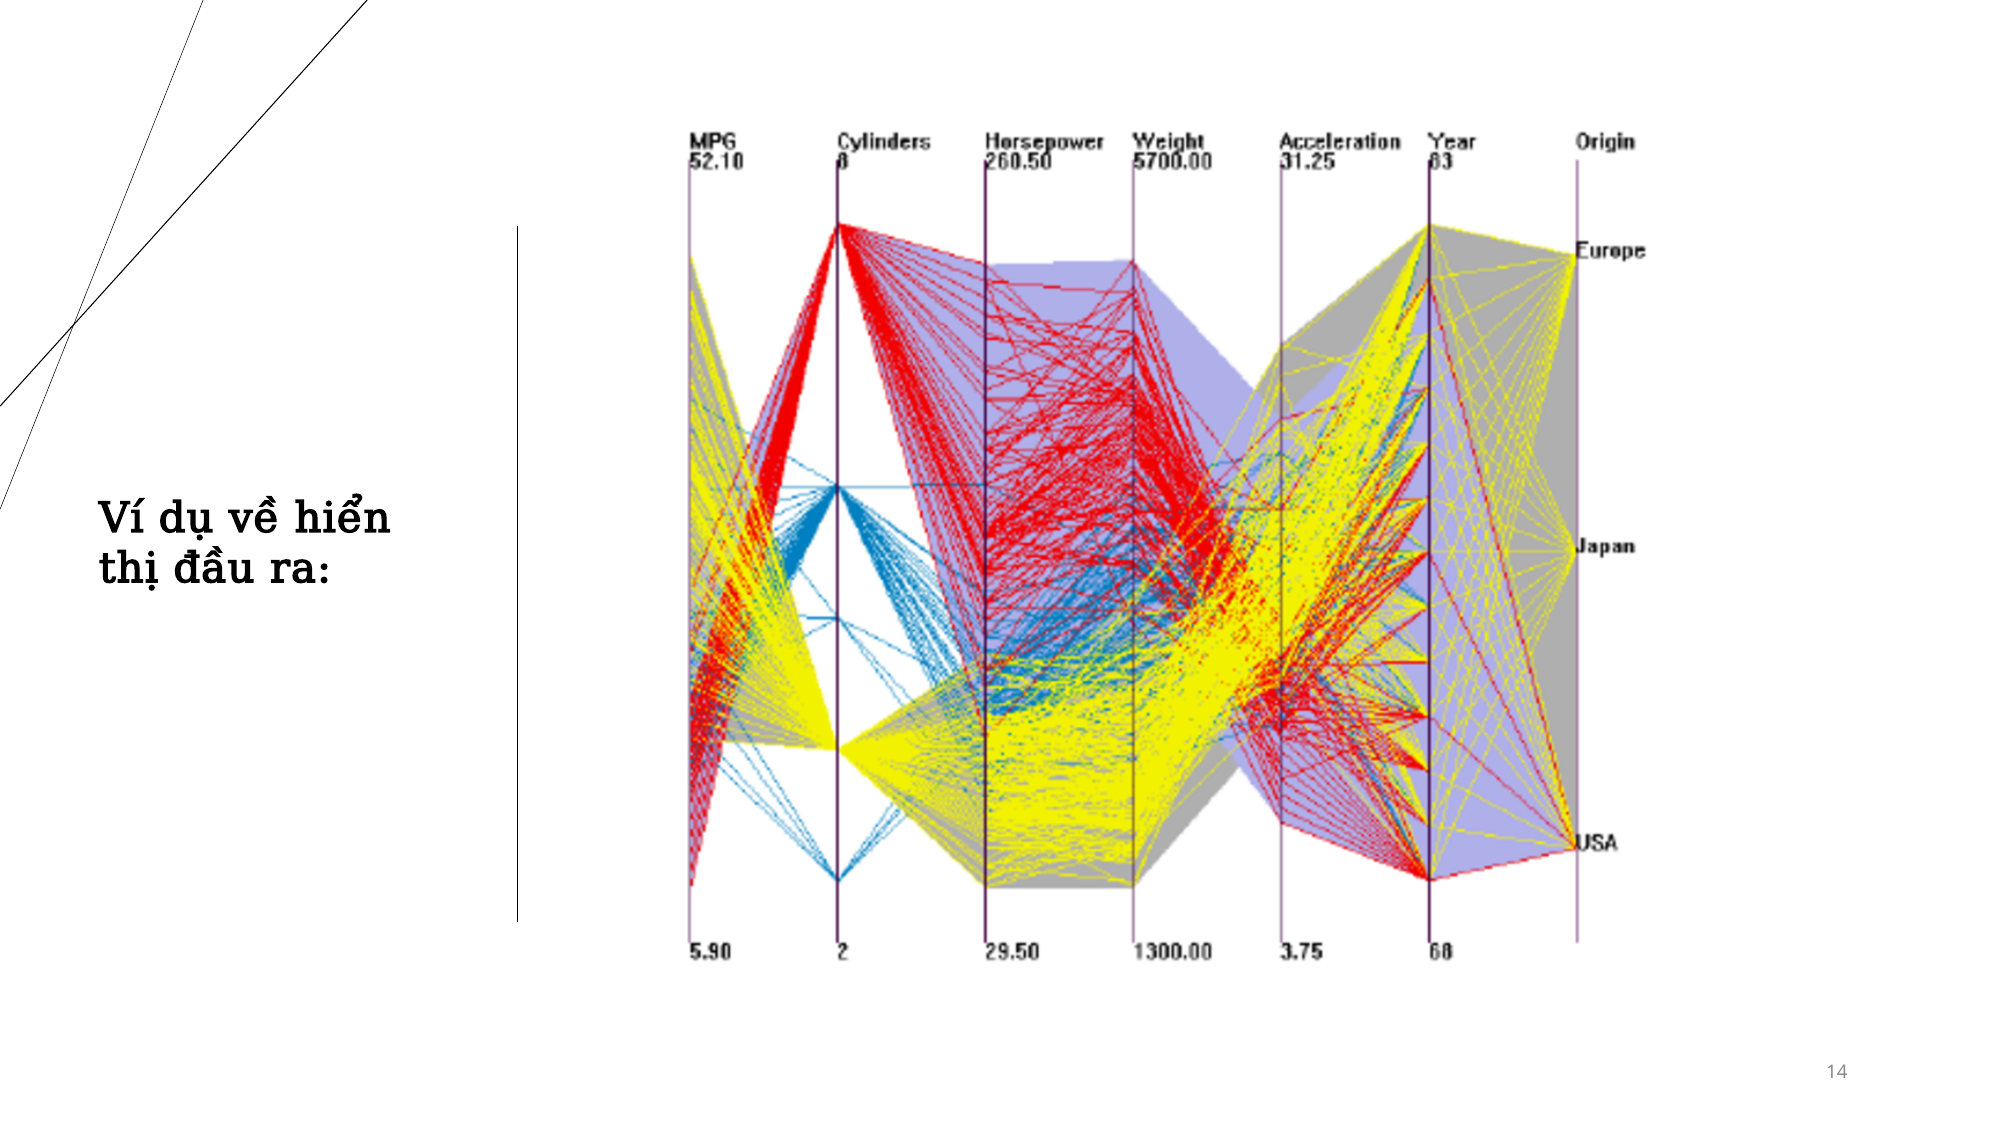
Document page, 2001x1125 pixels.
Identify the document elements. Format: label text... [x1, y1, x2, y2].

list Ví dụ về hiển thị đầu ra: [83, 482, 418, 643]
picture [670, 113, 1655, 980]
slide_number 14 [1412, 1042, 1863, 1103]
